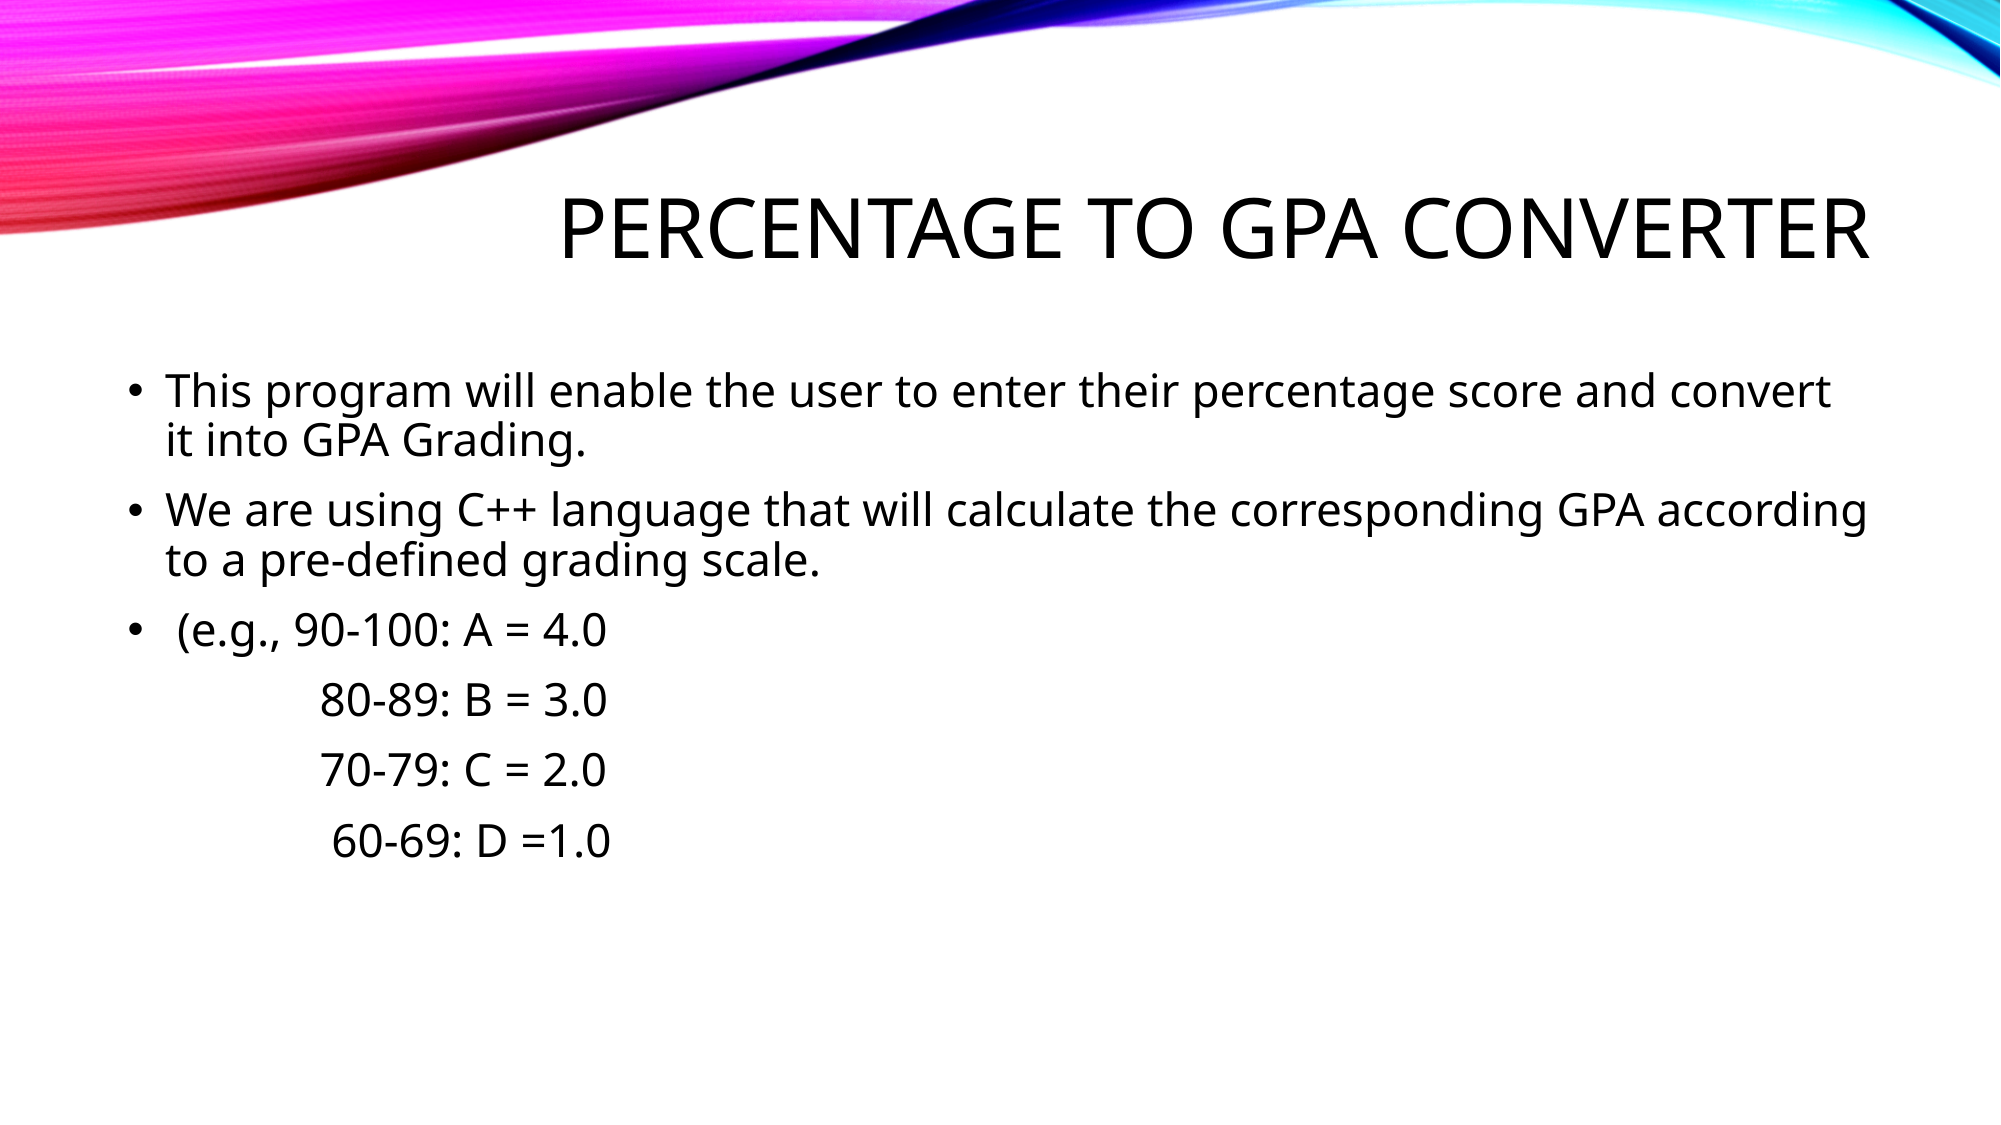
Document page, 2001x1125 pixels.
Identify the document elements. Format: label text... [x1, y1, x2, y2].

title Percentage to GPA converter [474, 125, 1888, 338]
picture [0, 0, 2000, 237]
picture [1890, 0, 2000, 75]
picture [1910, 0, 2000, 45]
list This program will enable the user to enter their percentage score and convert it into GPA Grading. We are using C++ language that will calculate the corresponding GPA according to a pre-defined grading scale. (e.g., 90-100: A = 4.0 80-89: B = 3.0 70-79: C = 2.0 60-69: D =1.0 [112, 360, 1888, 1021]
